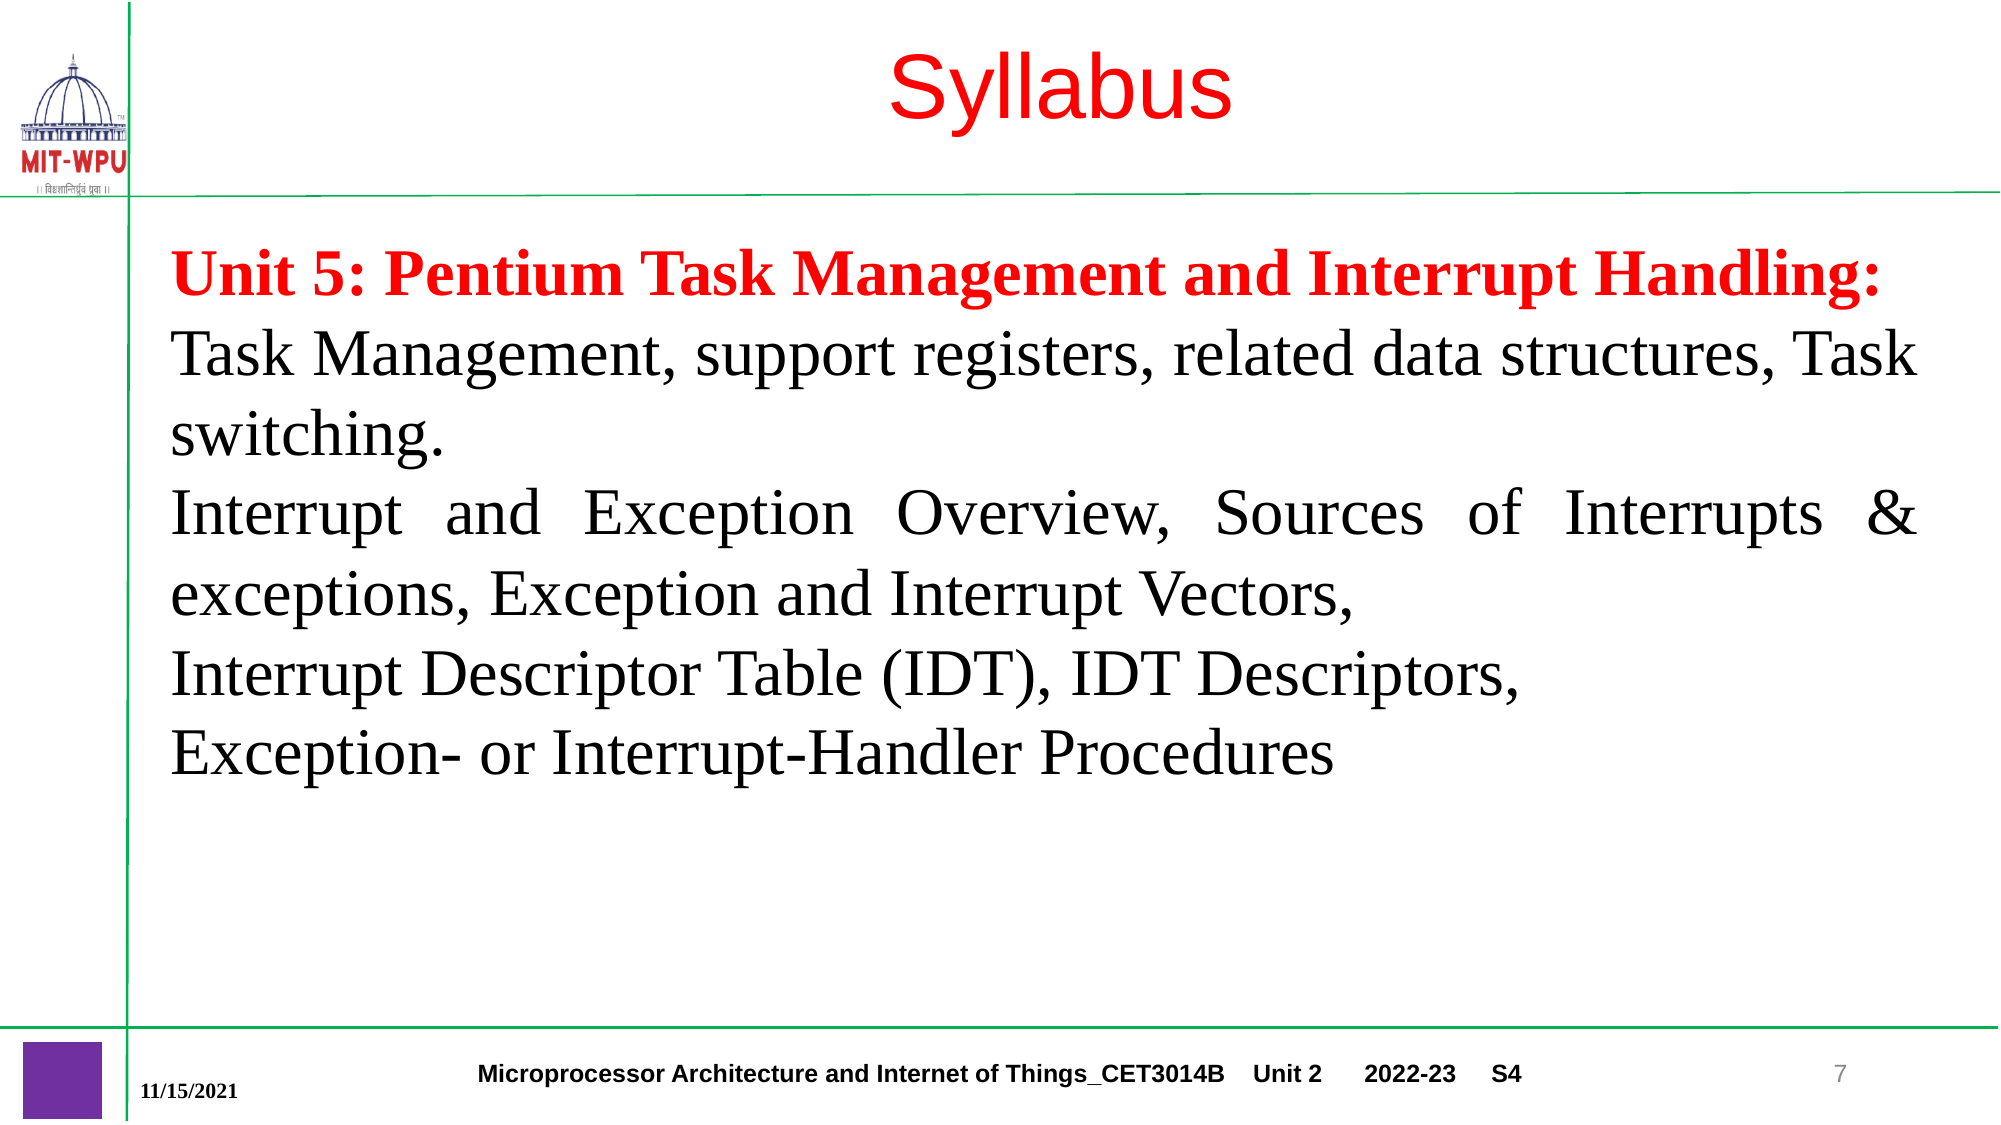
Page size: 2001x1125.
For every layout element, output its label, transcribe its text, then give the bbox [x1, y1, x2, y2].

text_box Unit 5: Pentium Task Management and Interrupt Handling: Task Management, support registers, related data structures, Task switching. Interrupt and Exception Overview, Sources of Interrupts & exceptions, Exception and Interrupt Vectors, Interrupt Descriptor Table (IDT), IDT Descriptors, Exception- or Interrupt-Handler Procedures [154, 220, 1937, 796]
text_box [19, 53, 121, 189]
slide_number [135, 1059, 575, 1120]
footer Microprocessor Architecture and Internet of Things_CET3014B Unit 2 2022-23 S4 [329, 1042, 1412, 1103]
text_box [135, 191, 2000, 197]
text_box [126, 1, 130, 1026]
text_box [126, 1039, 130, 1122]
text_box [23, 1042, 102, 1118]
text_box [0, 191, 121, 197]
slide_number ‹#› [1412, 1042, 1863, 1103]
title Syllabus [292, 9, 1831, 168]
